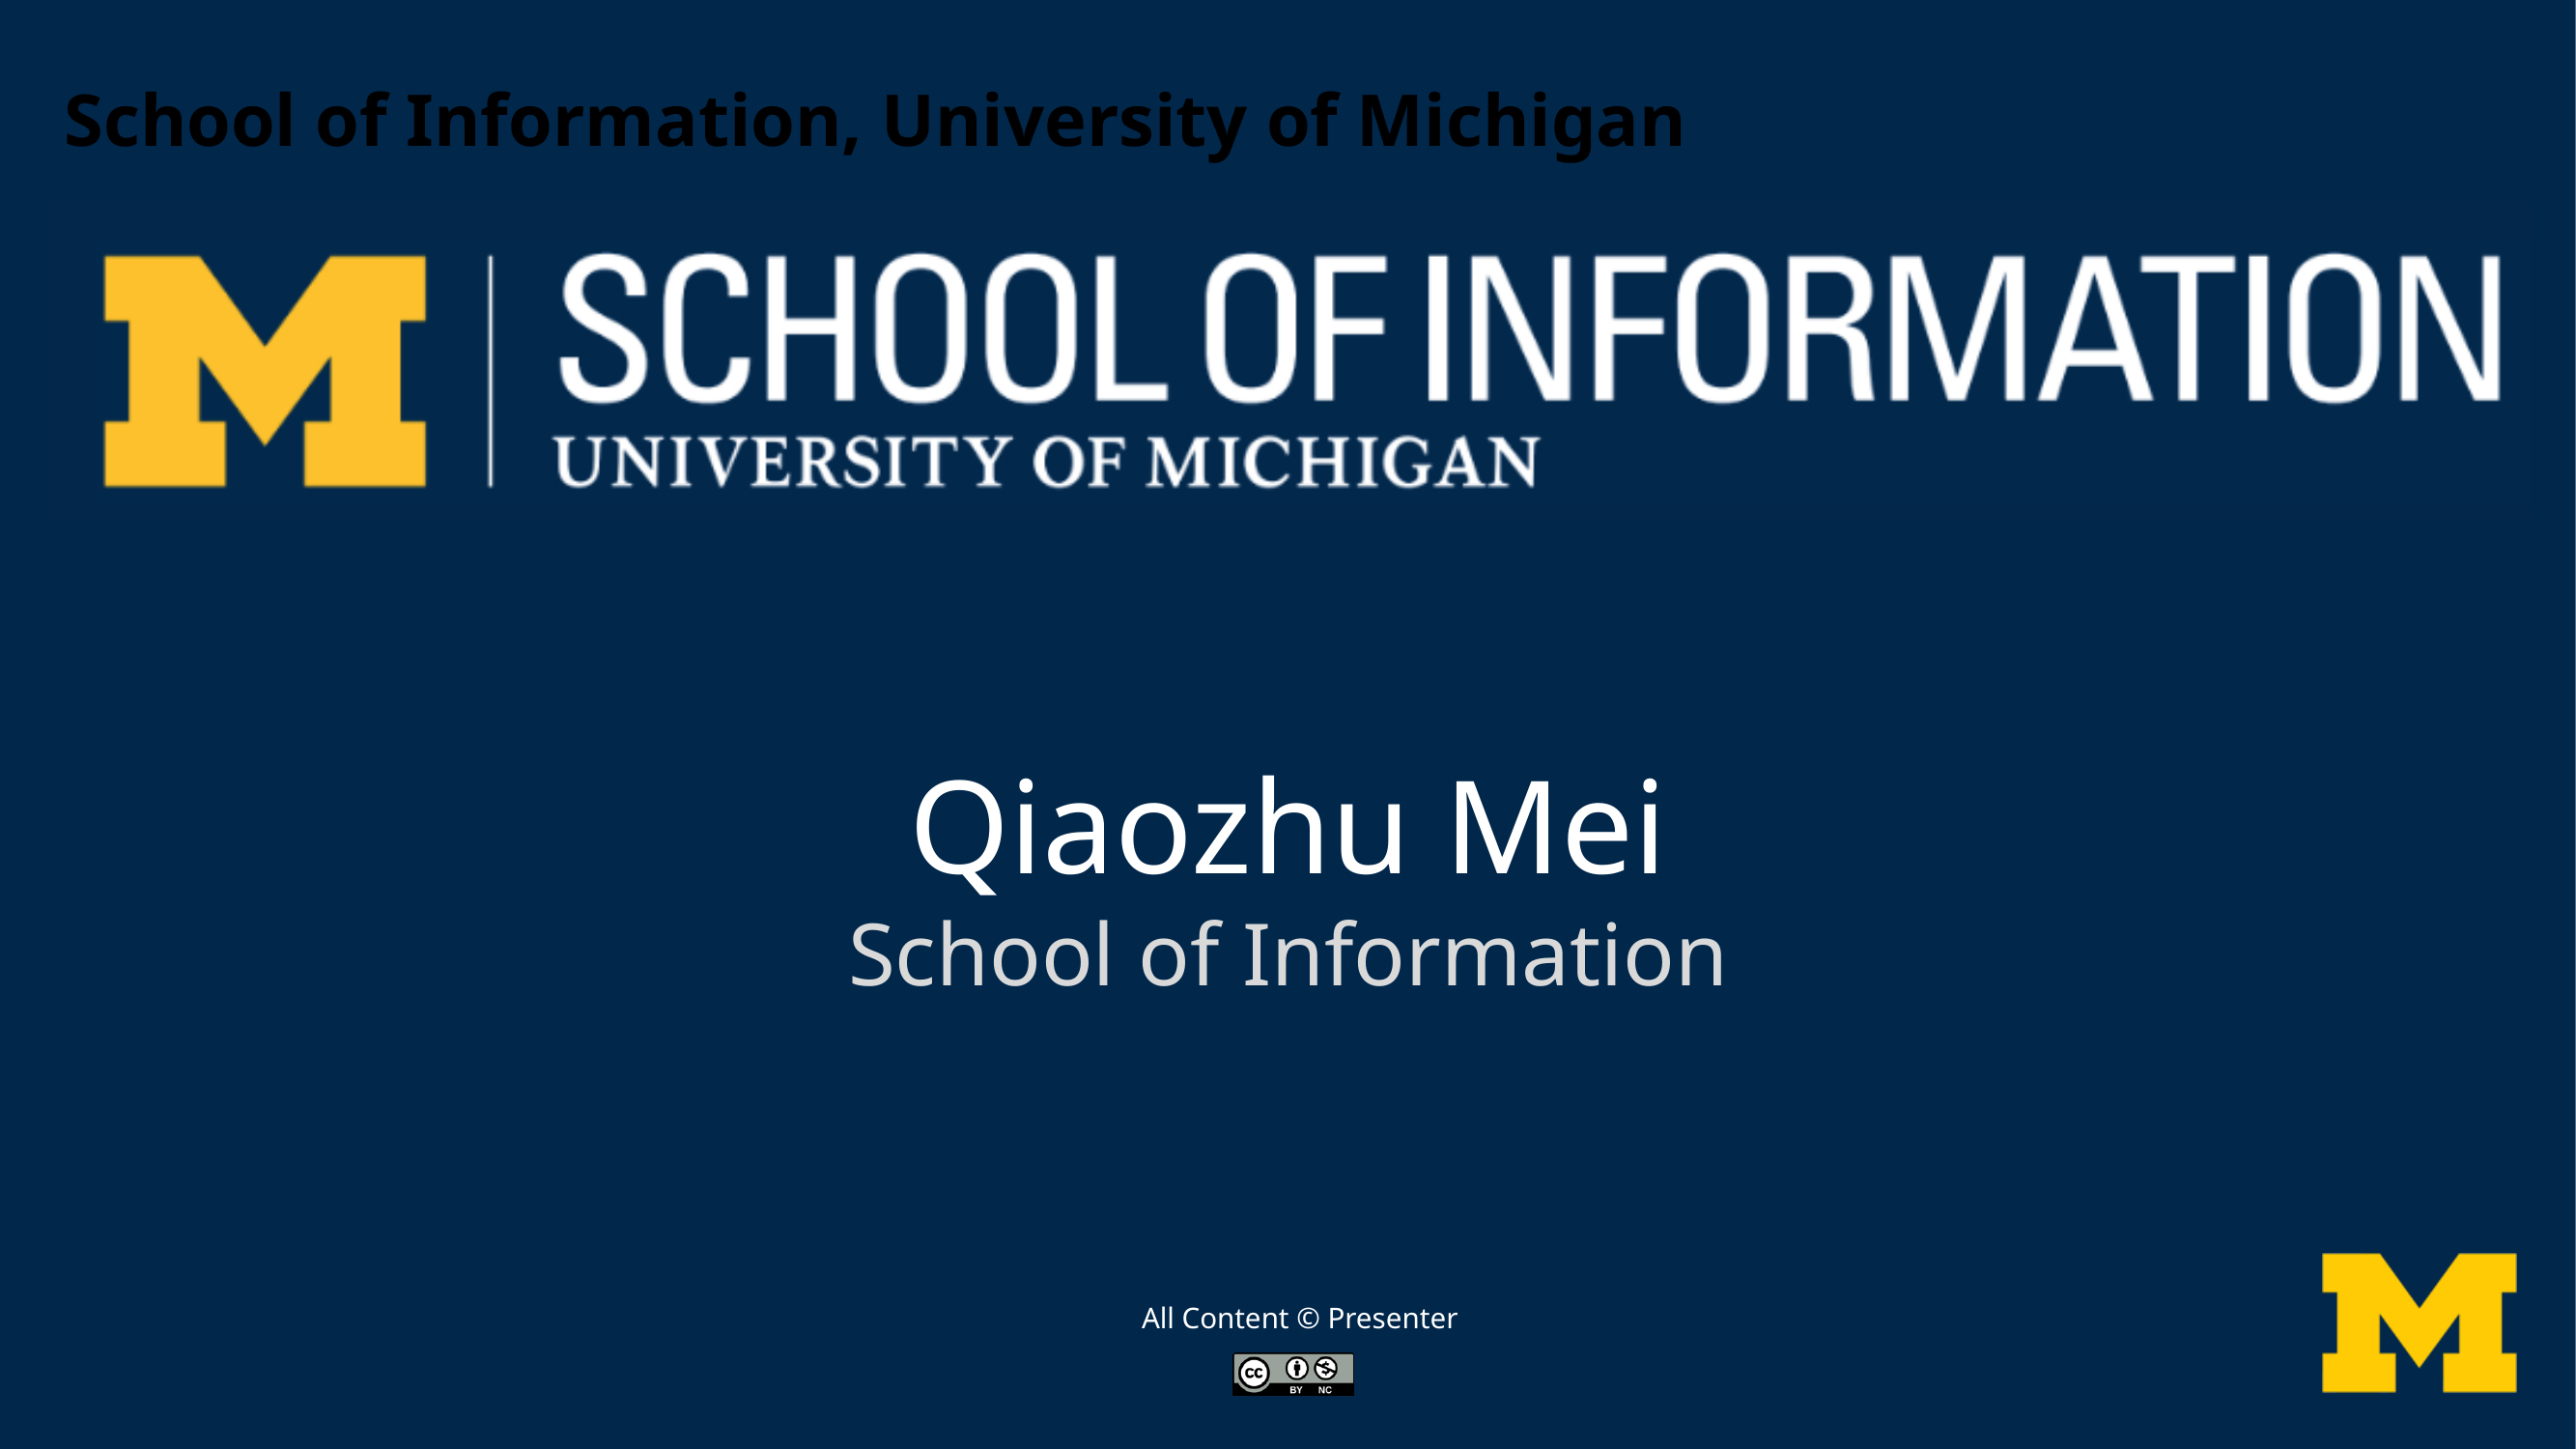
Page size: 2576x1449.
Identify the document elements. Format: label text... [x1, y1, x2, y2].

list All Content © Presenter [189, 1293, 2411, 1406]
title School of Information, University of Michigan [49, 24, 2425, 202]
picture [0, 1030, 2576, 1449]
text_box Qiaozhu Mei School of Information [0, 731, 2576, 1030]
picture [0, 5, 2576, 731]
